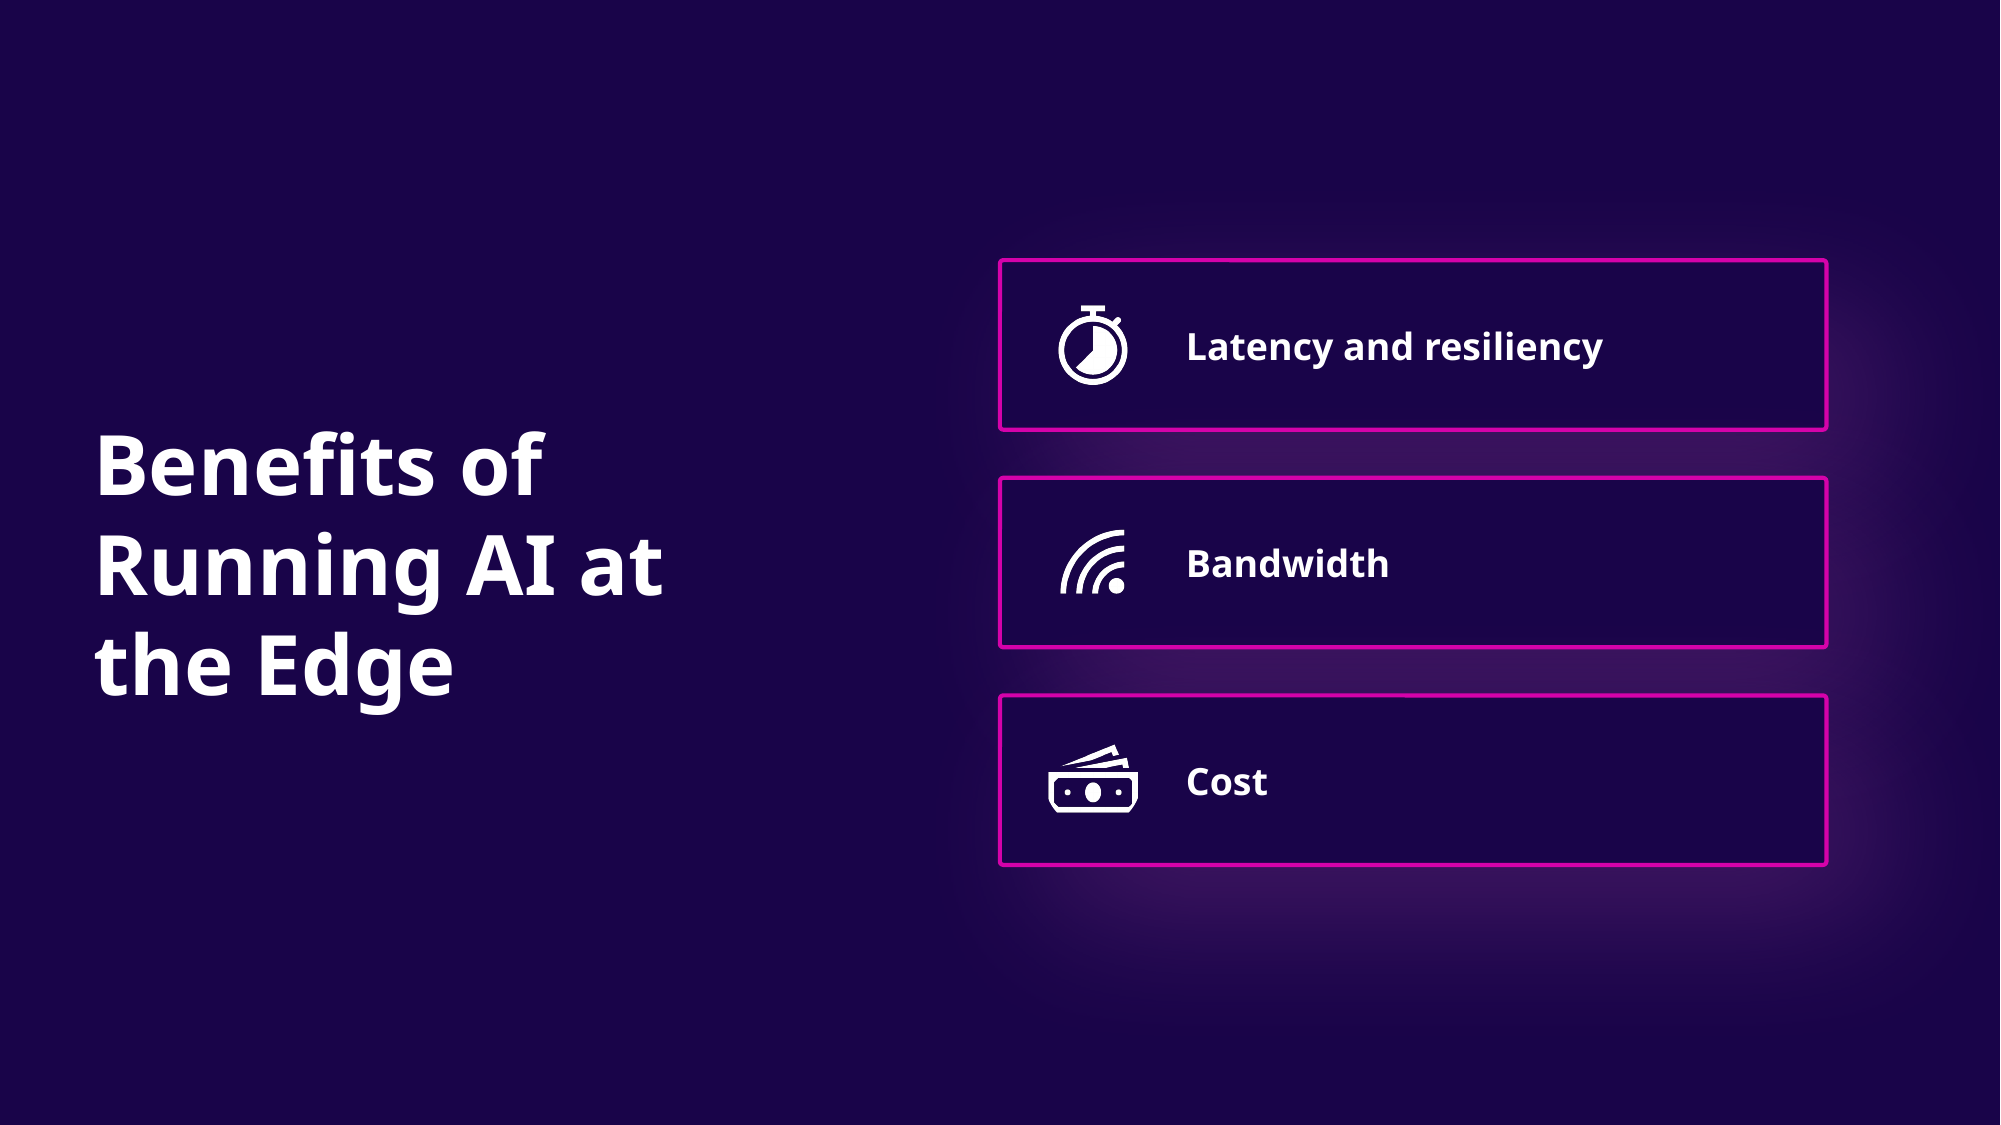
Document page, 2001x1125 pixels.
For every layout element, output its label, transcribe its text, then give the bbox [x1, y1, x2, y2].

picture [1044, 513, 1142, 612]
title Benefits of Running AI at the Edge [93, 411, 681, 714]
picture [1044, 731, 1142, 829]
picture [1044, 296, 1142, 394]
list Latency and resiliency [1185, 322, 1776, 368]
list Cost [1185, 757, 1776, 803]
list Bandwidth [1185, 539, 1776, 586]
